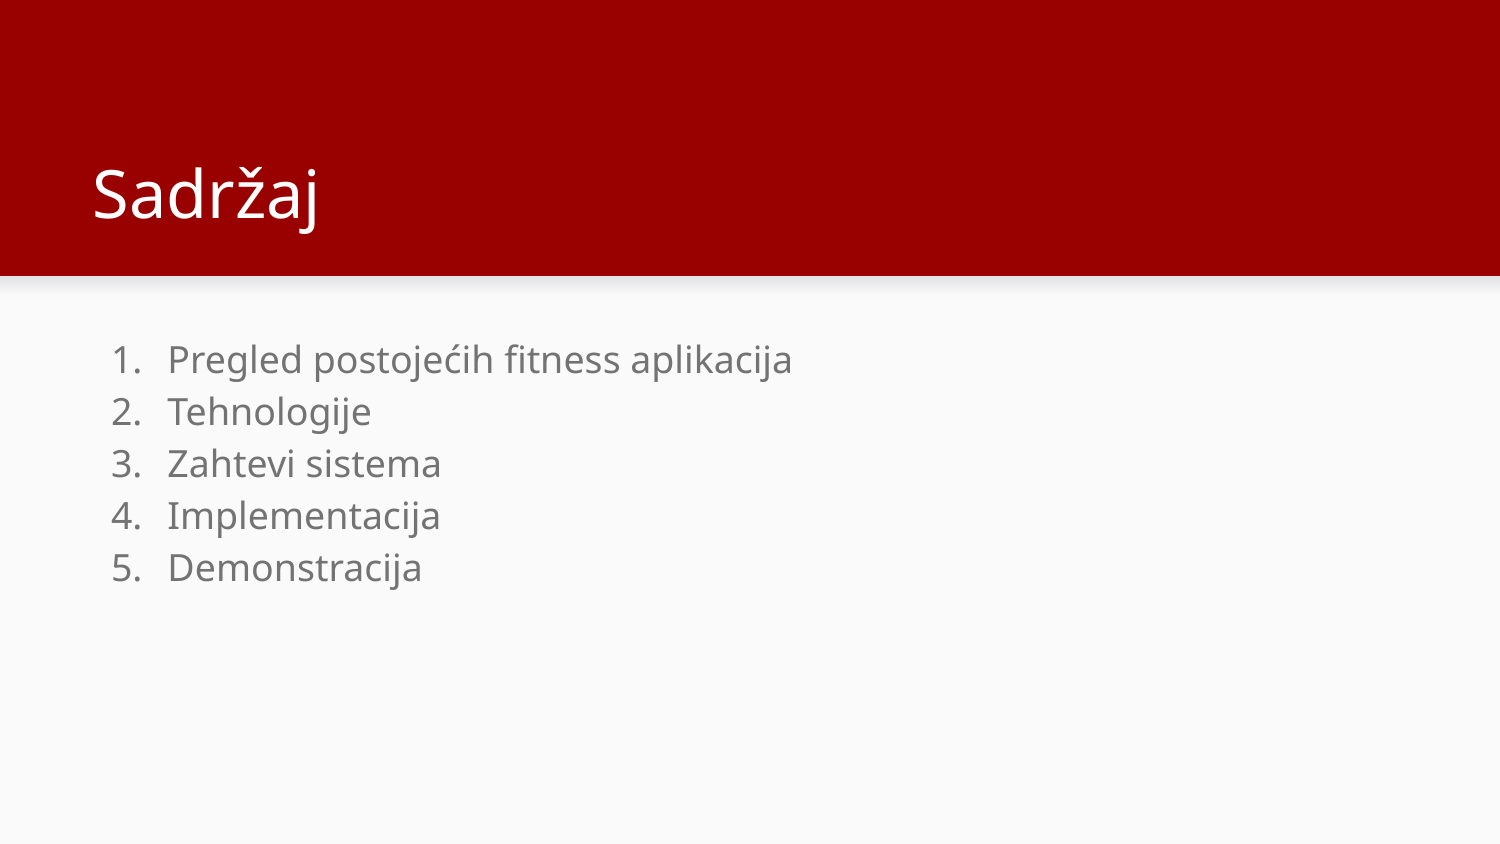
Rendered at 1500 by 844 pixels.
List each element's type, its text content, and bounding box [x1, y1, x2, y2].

title Sadržaj [77, 121, 1427, 248]
list Pregled postojećih fitness aplikacija Tehnologije Zahtevi sistema Implementacija Demonstracija [77, 314, 1427, 760]
